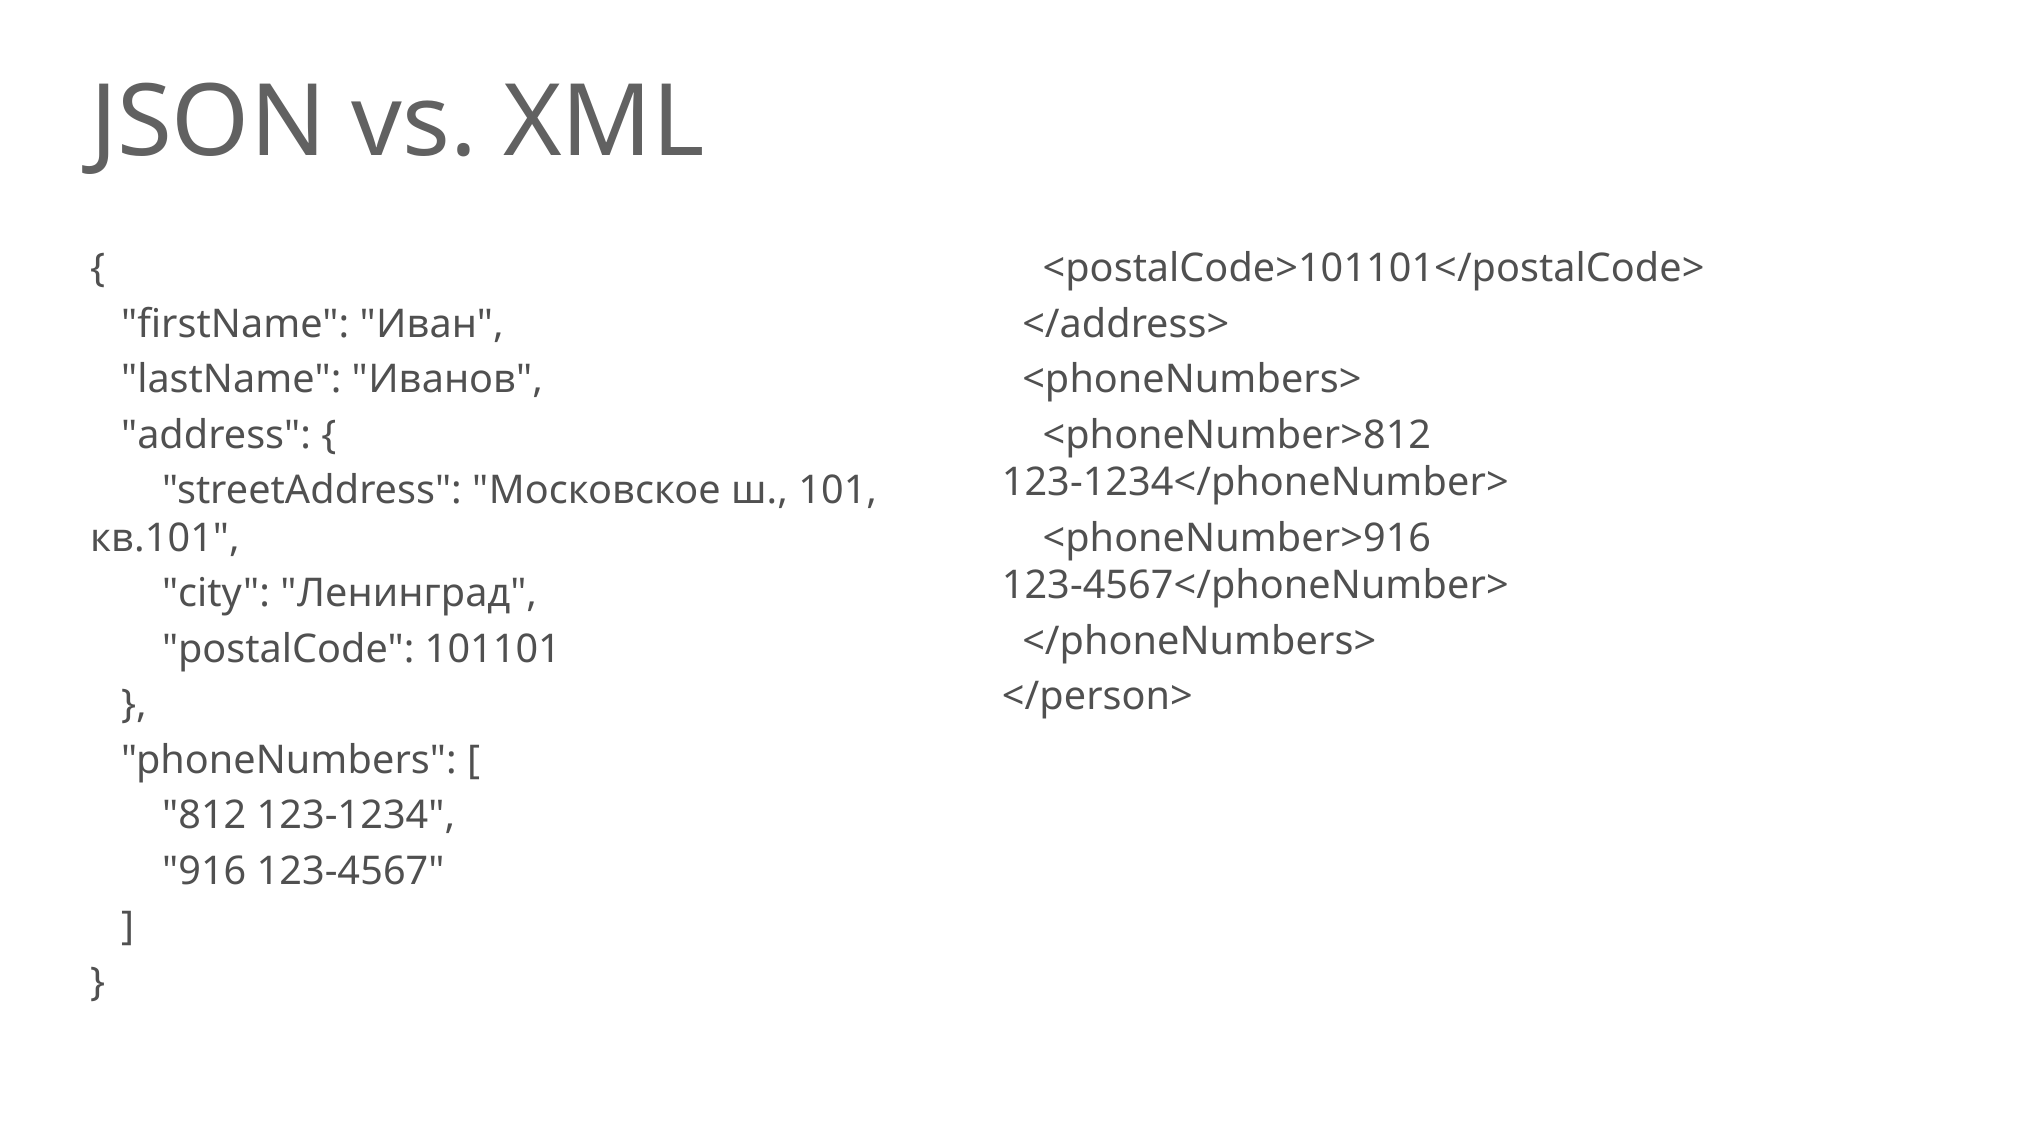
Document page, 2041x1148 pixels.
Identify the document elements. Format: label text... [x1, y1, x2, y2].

list { "firstName": "Иван", "lastName": "Иванов", "address": { "streetAddress": "Московское ш., 101, кв.101", "city": "Ленинград", "postalCode": 101101 }, "phoneNumbers": [ "812 123-1234", "916 123-4567" ] } <person> <firstName>Иван</firstName> <lastName>Иванов</lastName> <address> <streetAddress>Московское ш., 101, кв.101</streetAddress> <city>Ленинград</city> <postalCode>101101</postalCode> </address> <phoneNumbers> <phoneNumber>812 123-1234</phoneNumber> <phoneNumber>916 123-4567</phoneNumber> </phoneNumbers> </person> [60, 217, 1944, 1148]
title JSON vs. XML [60, 48, 1979, 199]
